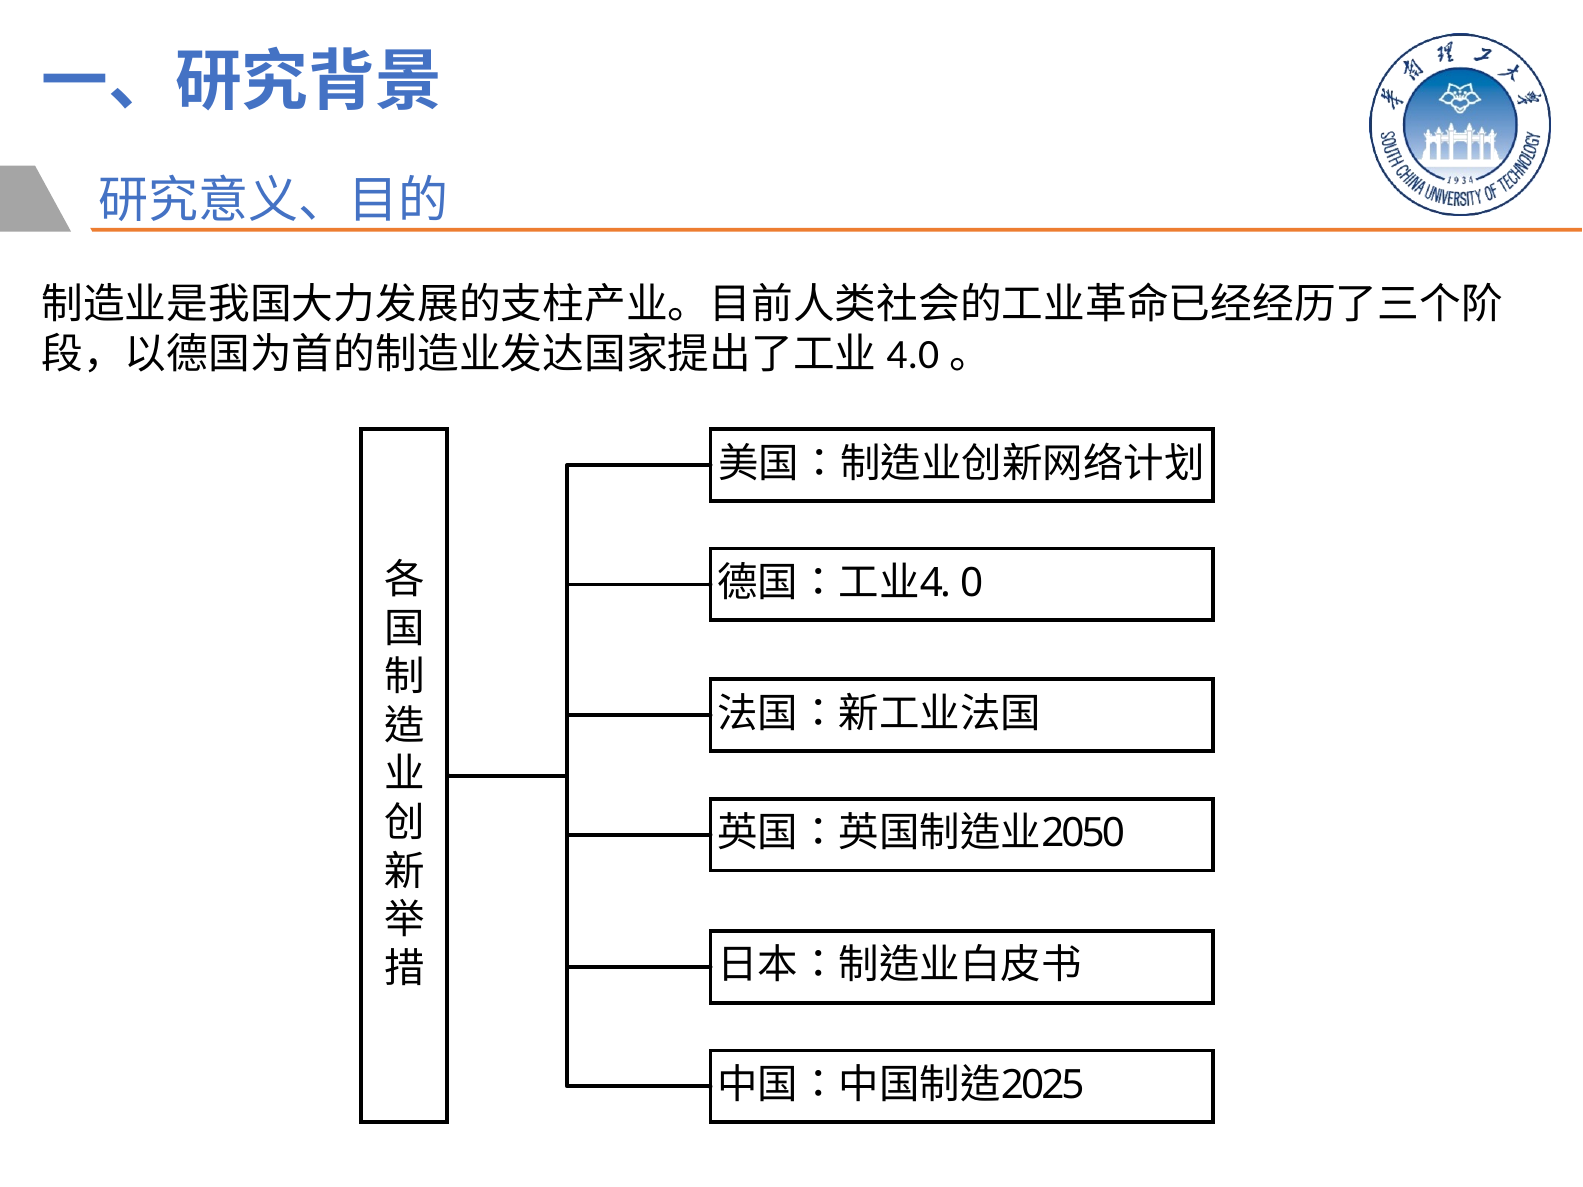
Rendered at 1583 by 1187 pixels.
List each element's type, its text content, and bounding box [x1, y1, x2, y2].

picture [1369, 33, 1551, 216]
text_box [88, 226, 1582, 233]
text_box 研究意义、目的 [98, 167, 532, 229]
text_box 一、研究背景 [41, 37, 851, 118]
text_box 制造业是我国大力发展的支柱产业。目前人类社会的工业革命已经经历了三个阶段，以德国为首的制造业发达国家提出了工业4.0。 [41, 276, 1524, 377]
text_box [0, 164, 73, 233]
picture [357, 425, 1225, 1125]
